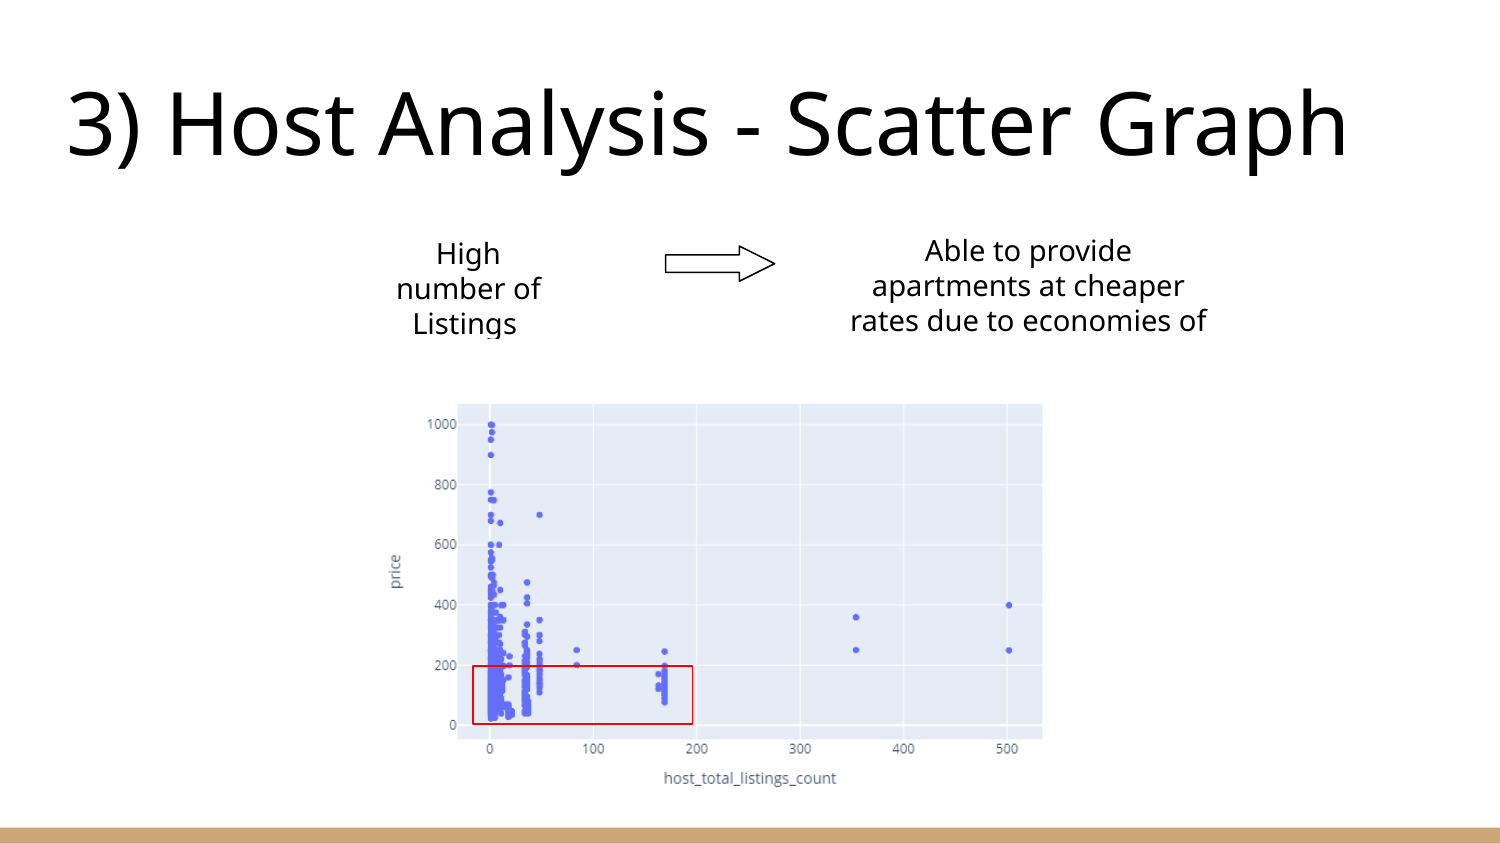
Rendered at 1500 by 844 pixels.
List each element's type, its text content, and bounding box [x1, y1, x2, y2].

picture [371, 338, 1129, 826]
text_box High number of Listings [376, 220, 561, 308]
title 3) Host Analysis - Scatter Graph [51, 51, 1449, 189]
text_box Able to provide apartments at cheaper rates due to economies of scale [832, 217, 1225, 311]
text_box [665, 246, 775, 282]
